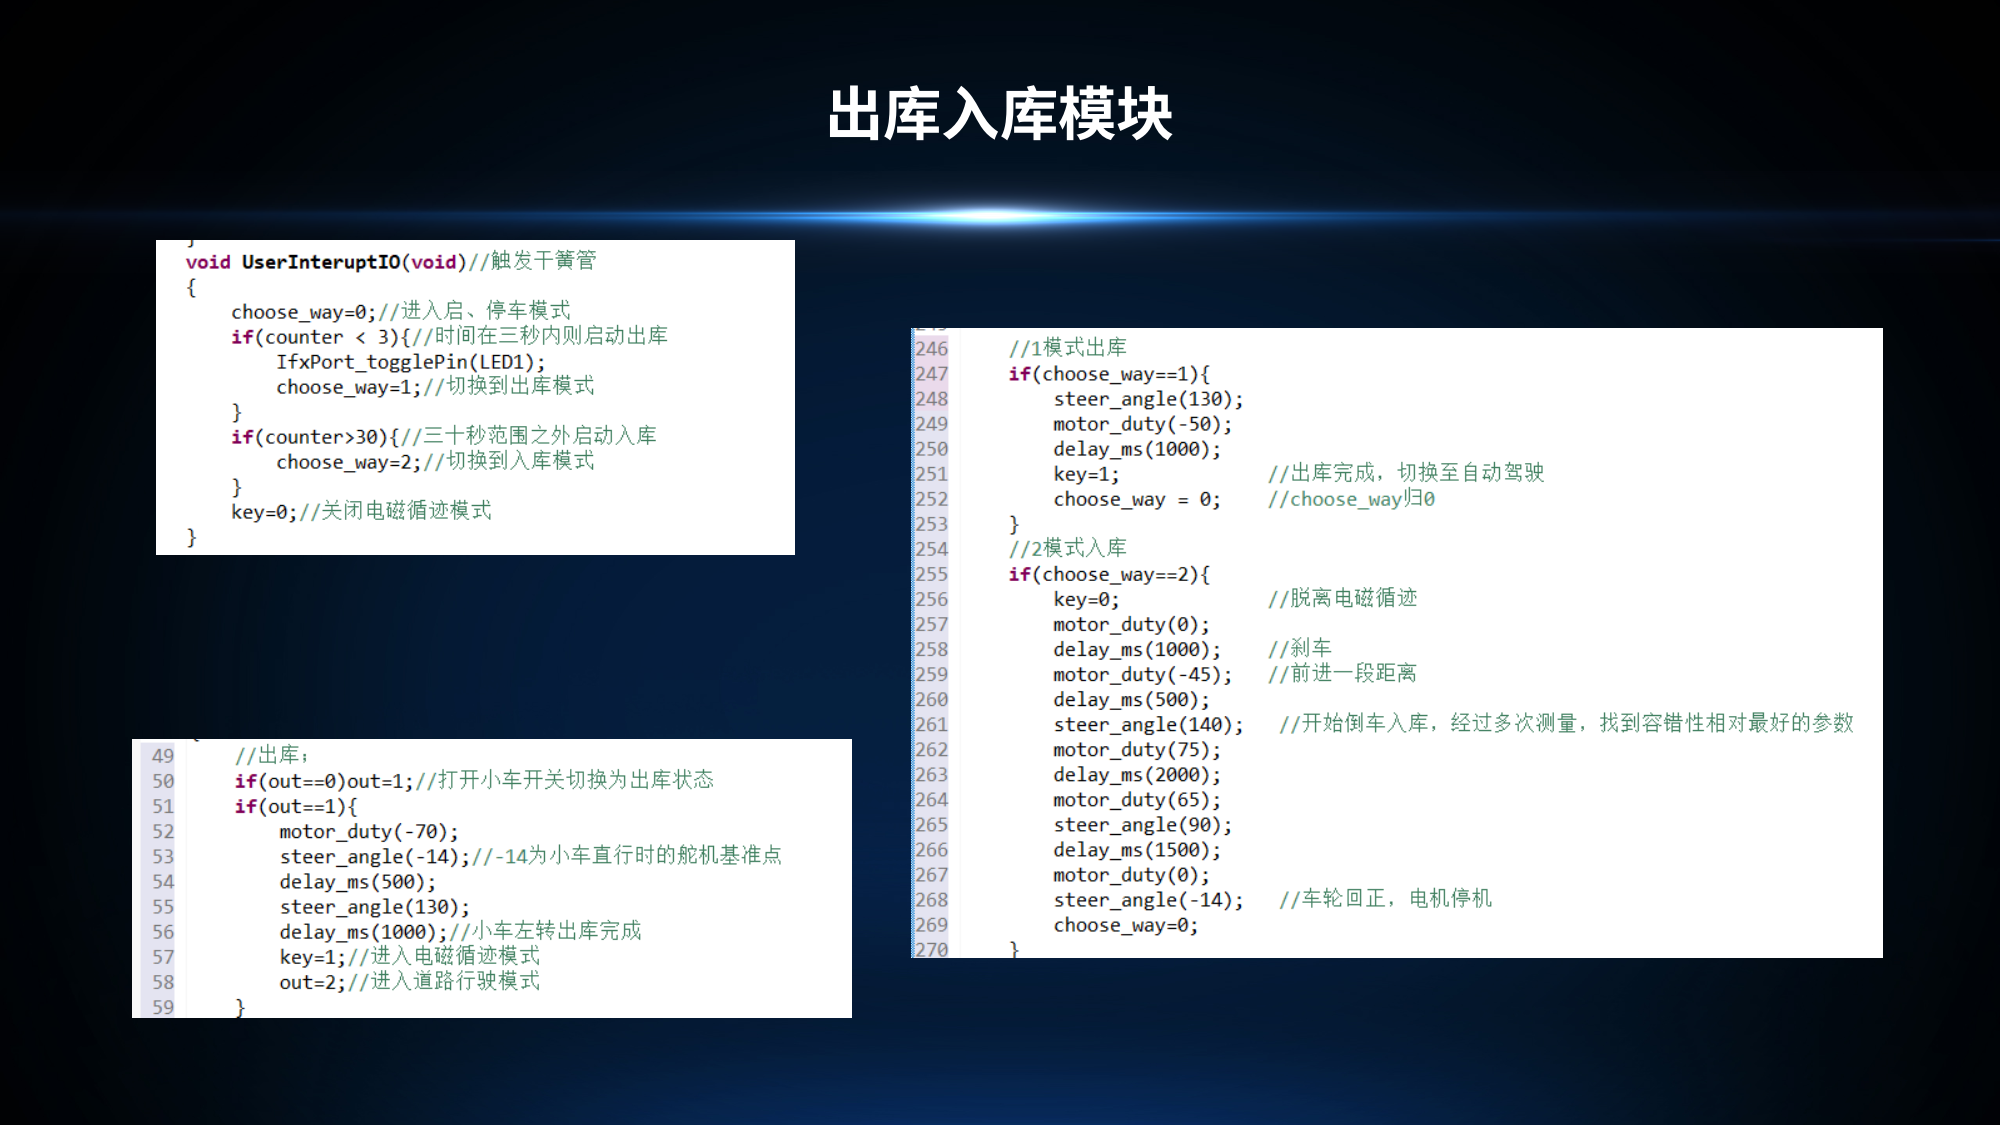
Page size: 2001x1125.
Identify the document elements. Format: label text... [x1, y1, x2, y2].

text_box 出库入库模块 [730, 69, 1269, 155]
picture [0, 0, 2000, 1125]
